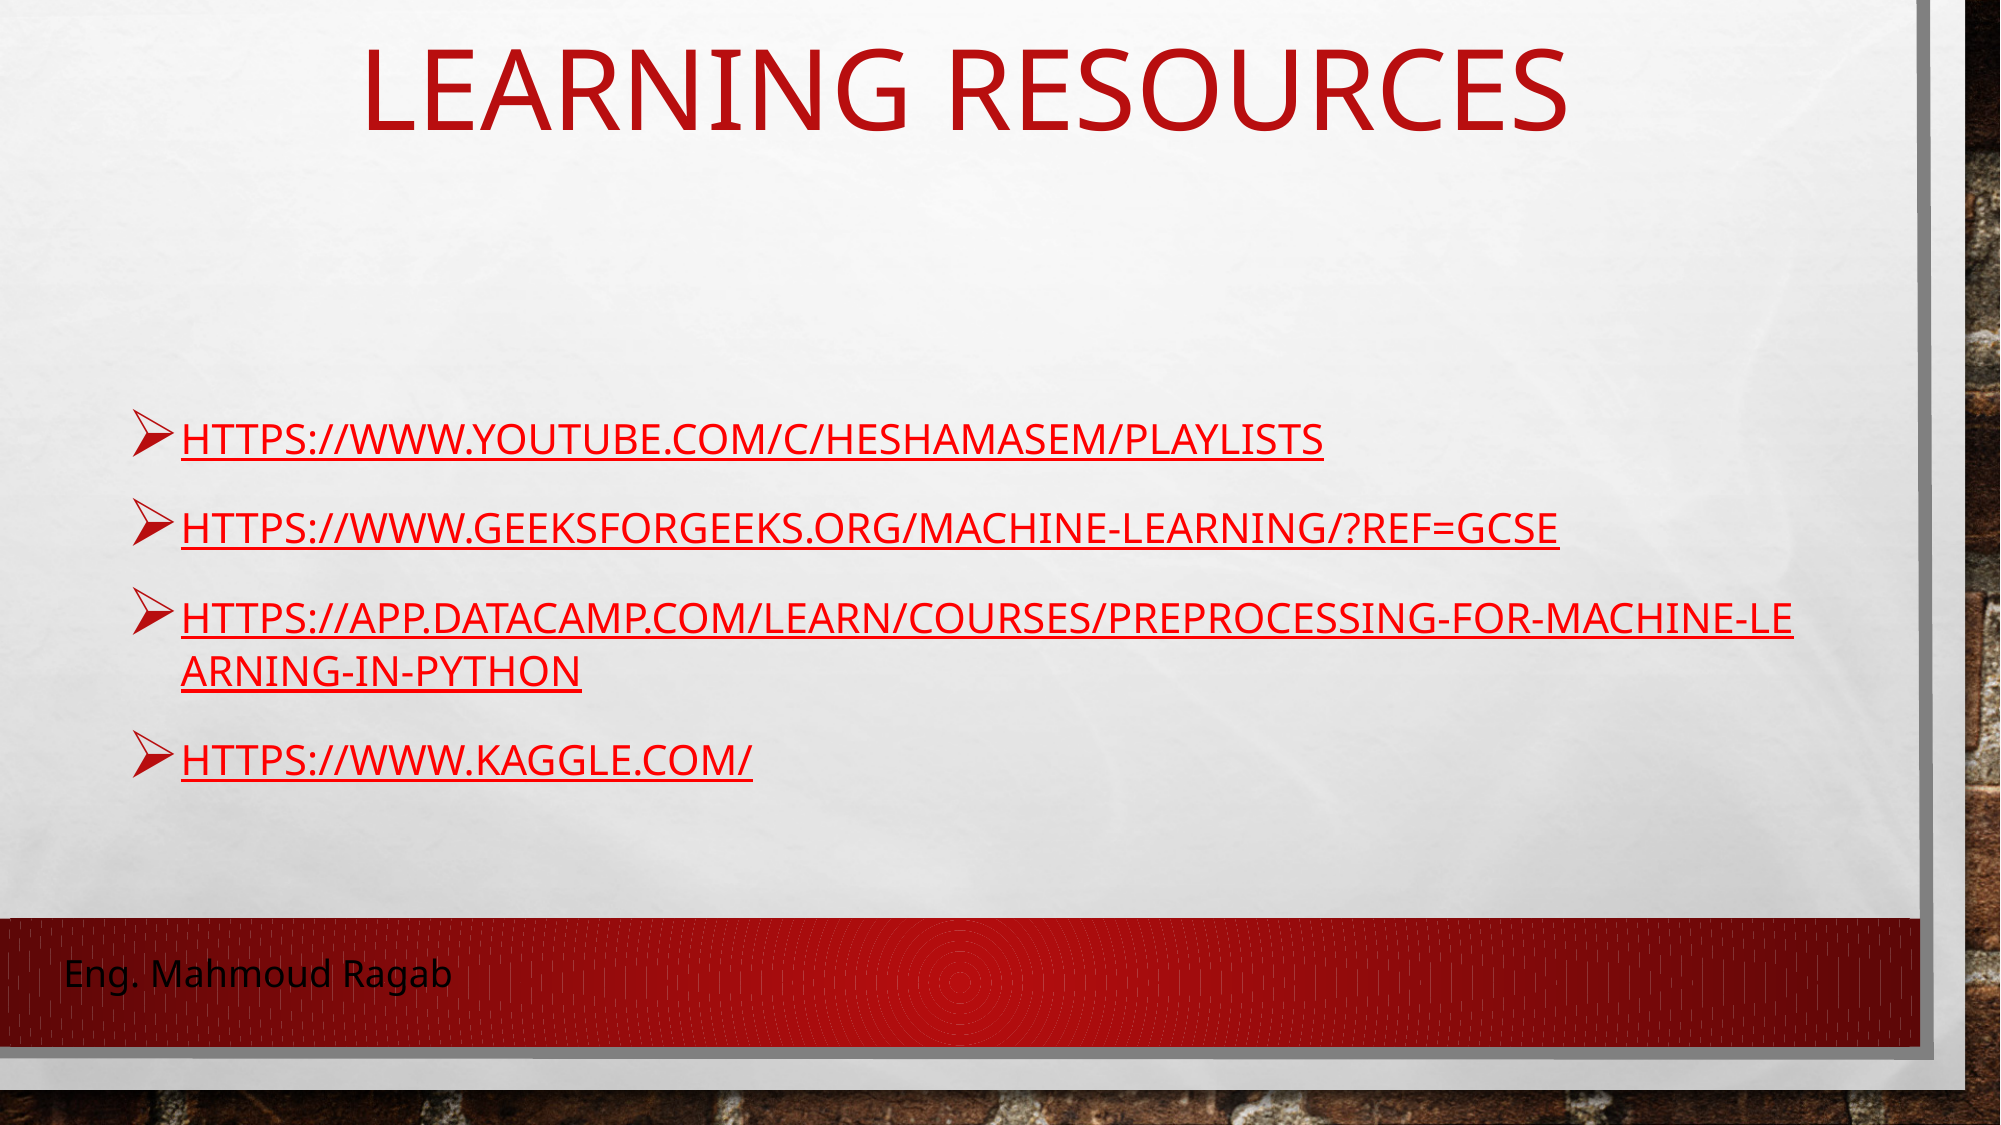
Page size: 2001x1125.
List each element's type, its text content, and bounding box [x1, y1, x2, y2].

picture [0, 0, 2000, 1125]
title learning resources [112, 0, 1818, 189]
list https://www.youtube.com/c/HeshamAsem/playlists https://www.geeksforgeeks.org/machine-learning/?ref=gcse https://app.datacamp.com/learn/courses/preprocessing-for-machine-learning-in-python https://www.kaggle.com/ [112, 338, 1818, 882]
text_box Eng. Mahmoud Ragab [48, 942, 1056, 1002]
